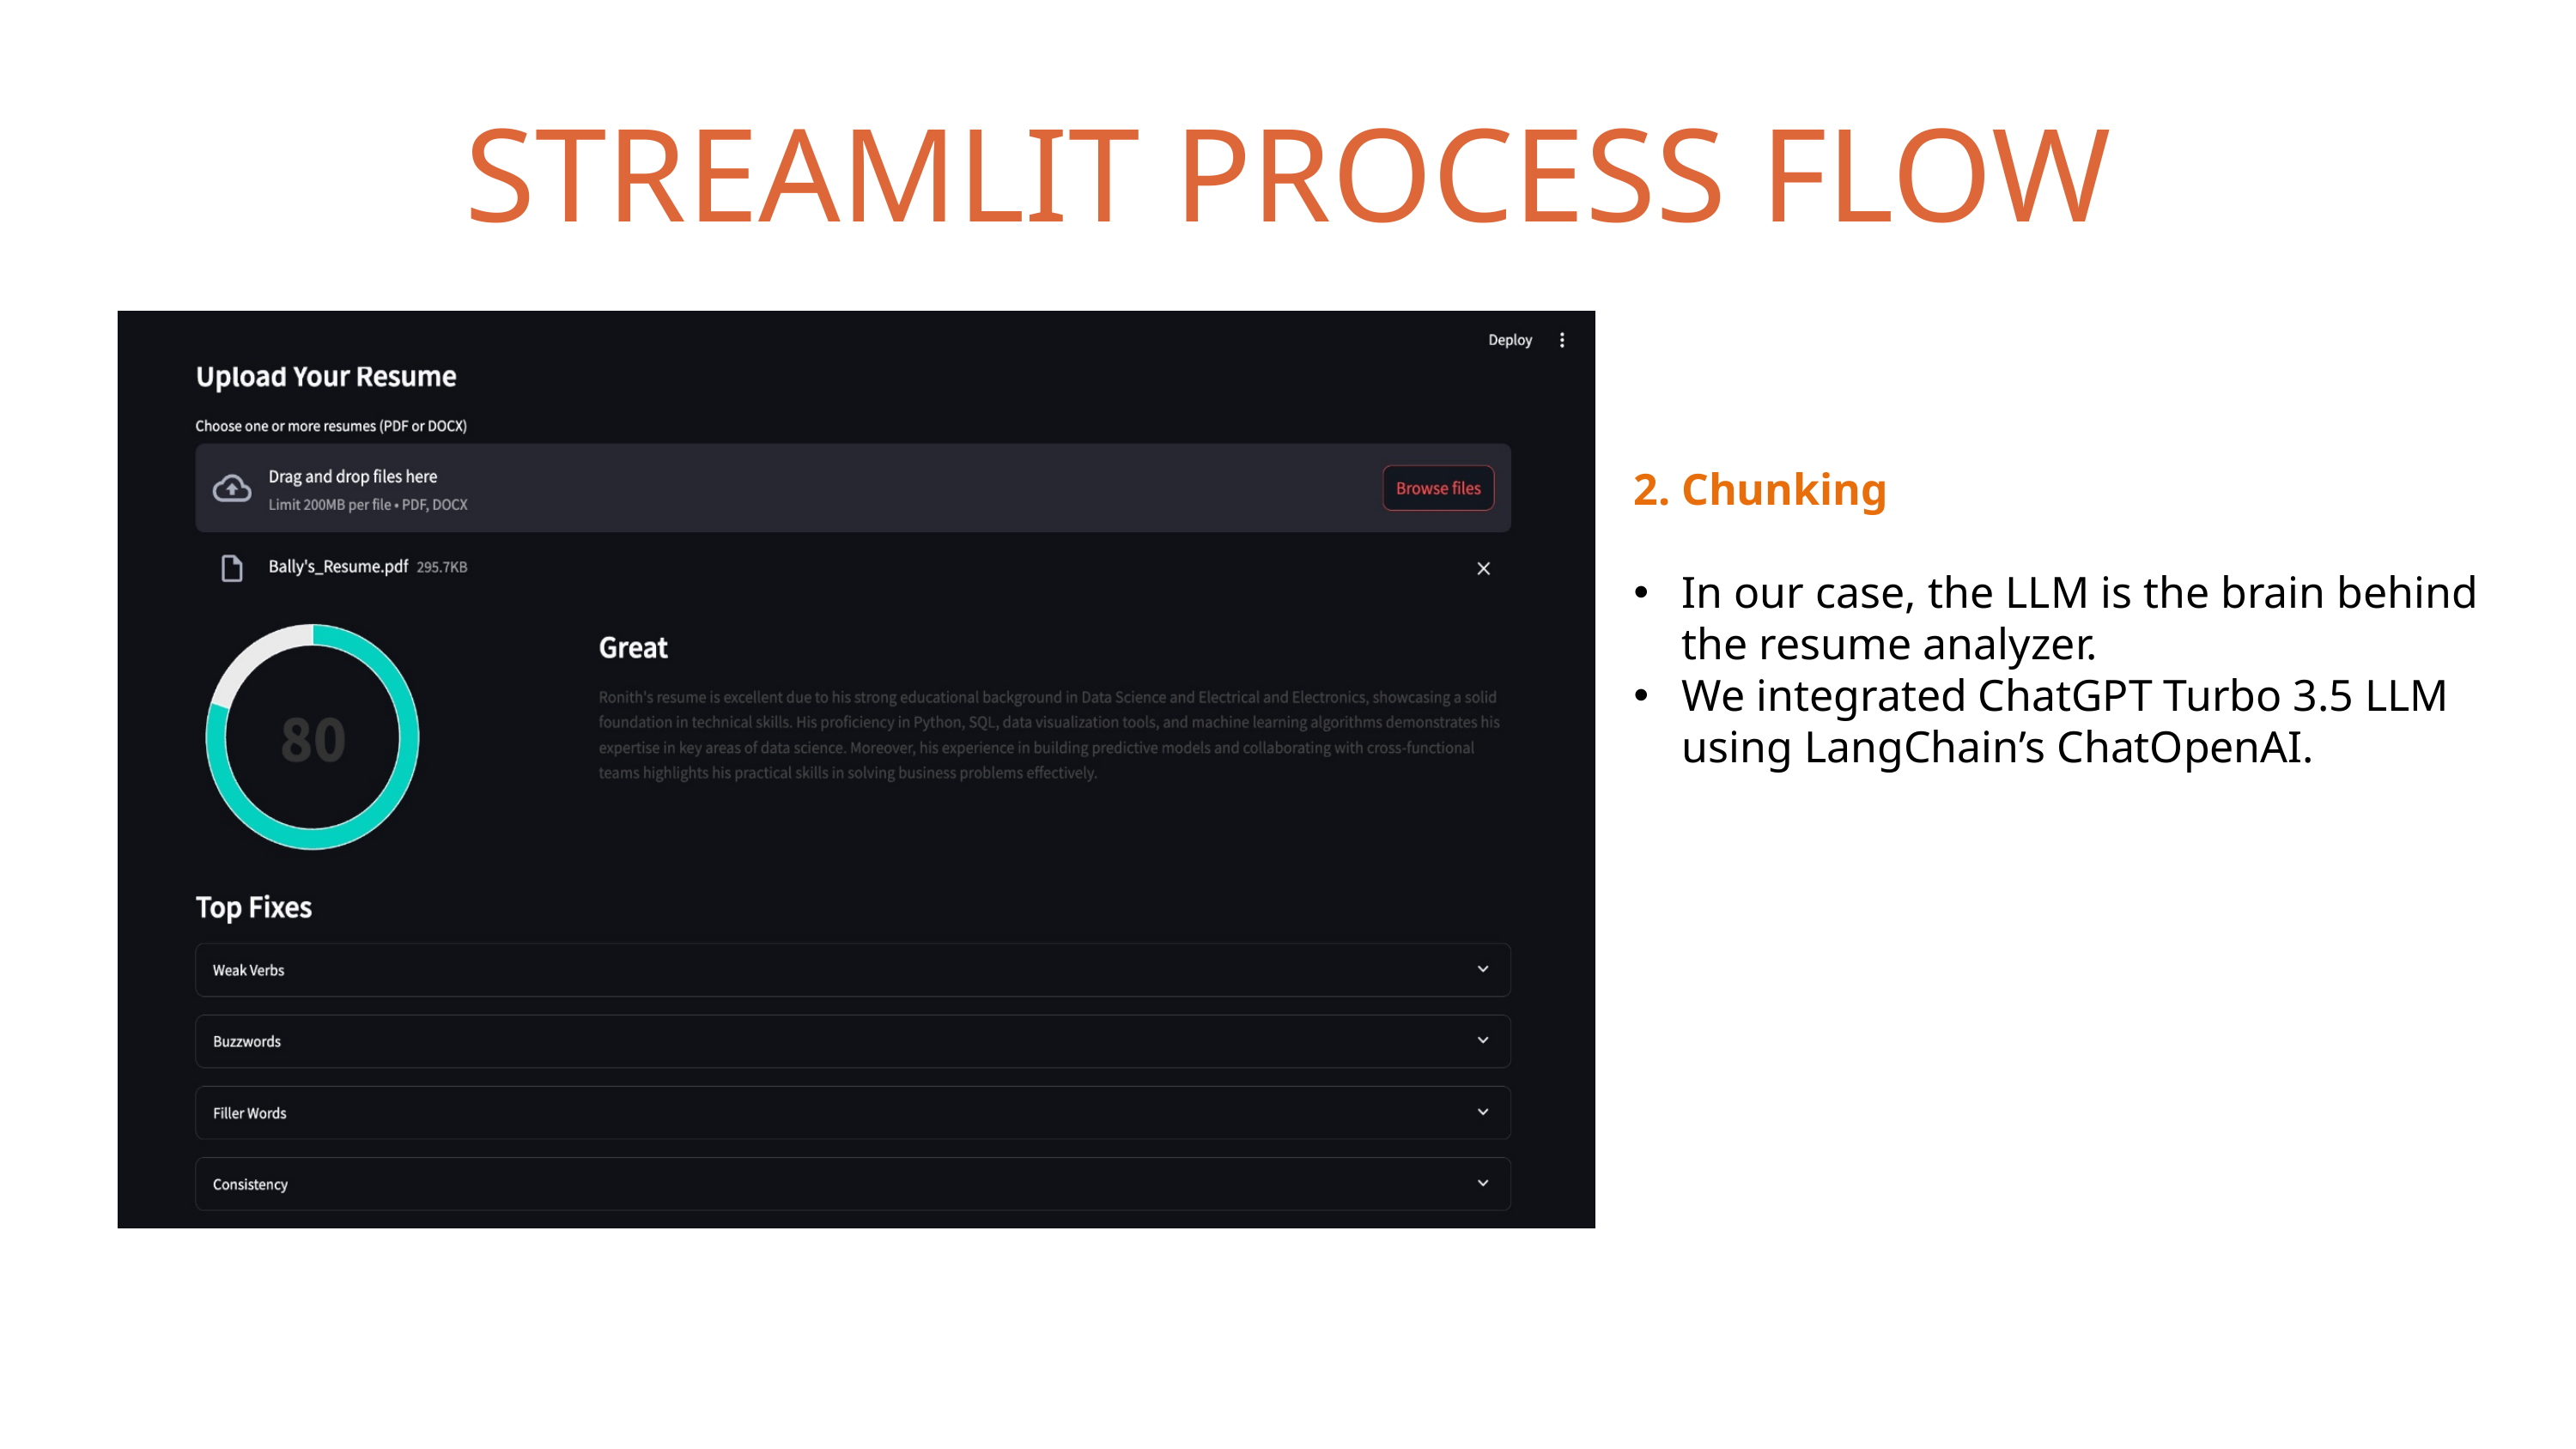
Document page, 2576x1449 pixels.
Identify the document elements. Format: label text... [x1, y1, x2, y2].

picture [118, 311, 1595, 1228]
text_box STREAMLIT PROCESS FLOW [144, 25, 2432, 248]
text_box 2. Chunking In our case, the LLM is the brain behind the resume analyzer.​ We integrated ChatGPT Turbo 3.5 LLM using LangChain’s ChatOpenAI. [1620, 456, 2555, 779]
